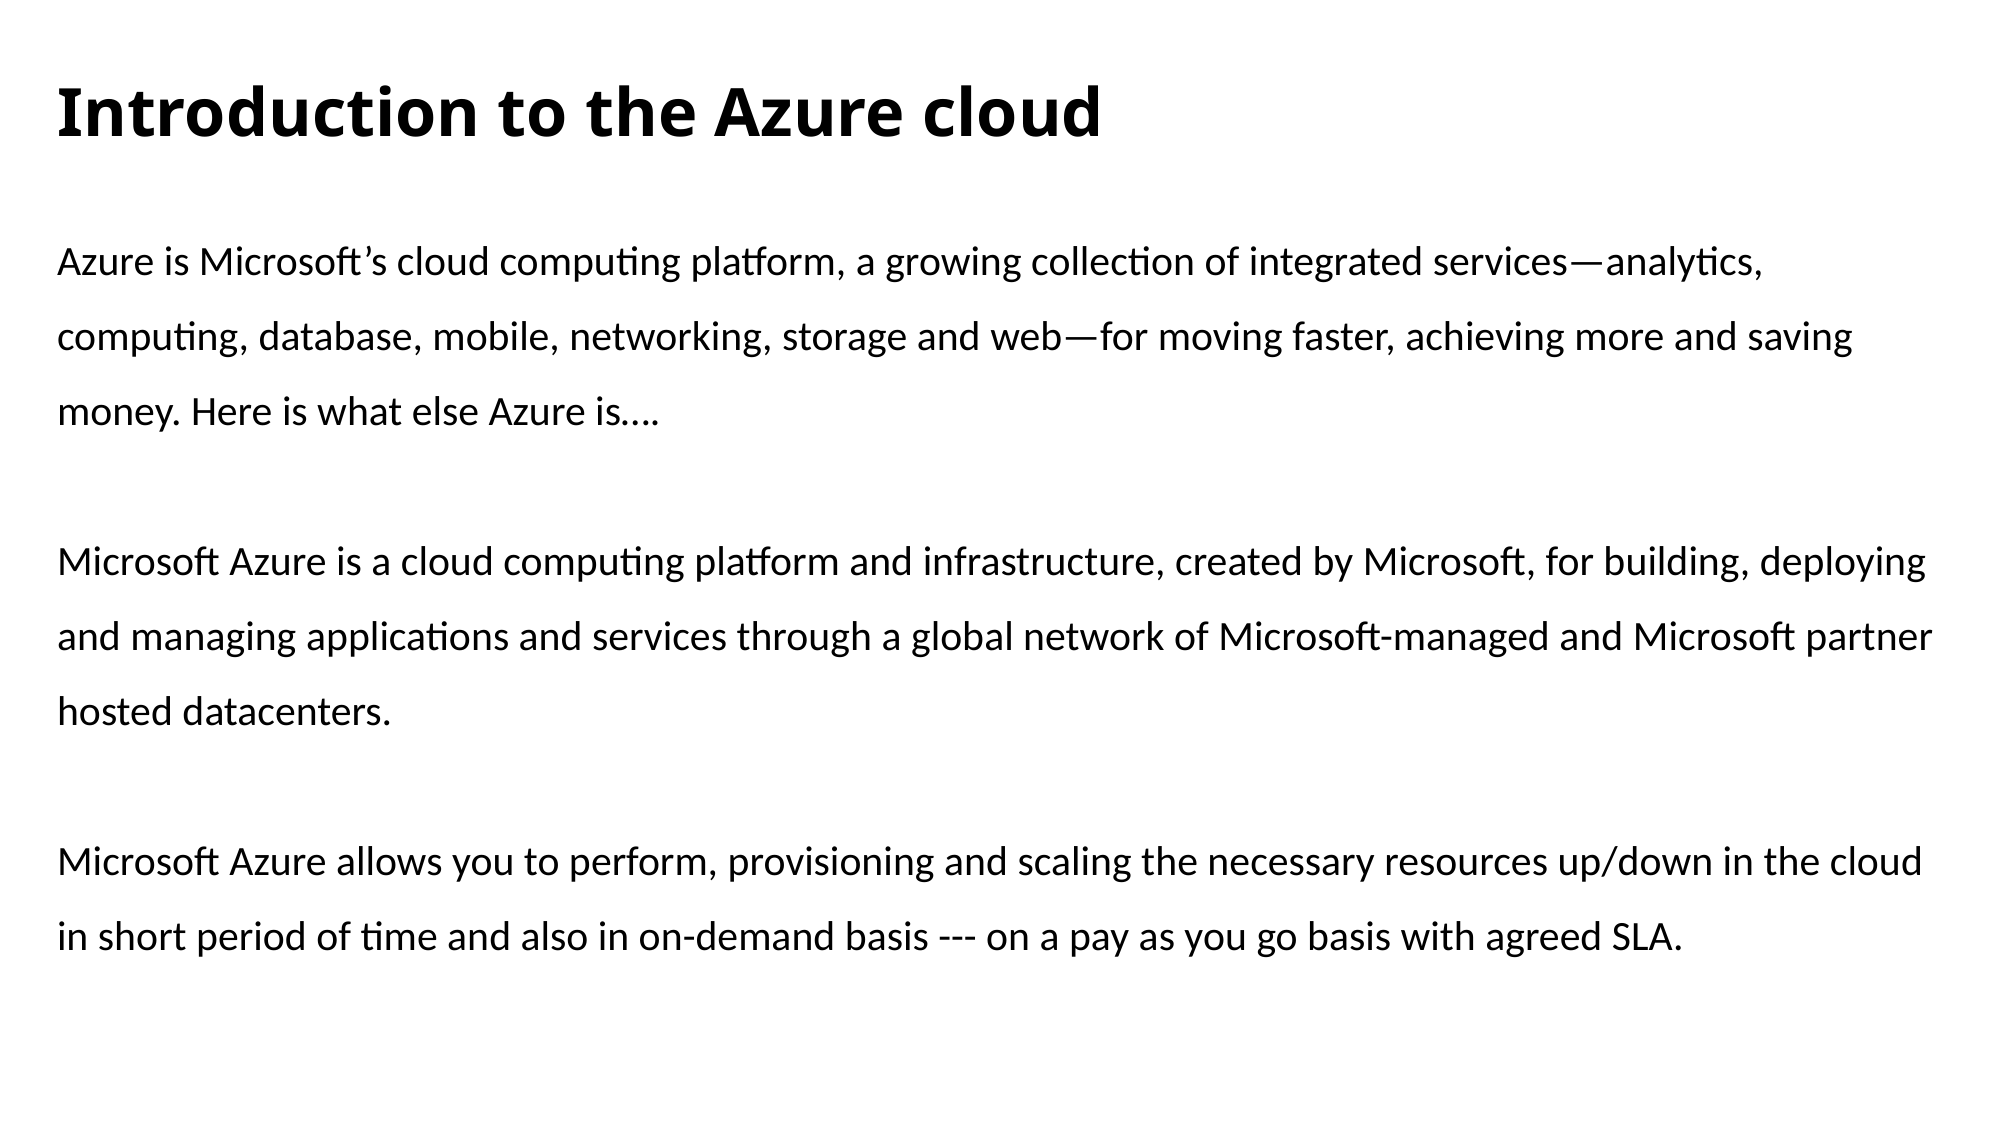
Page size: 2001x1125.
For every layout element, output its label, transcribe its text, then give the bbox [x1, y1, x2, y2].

text_box Azure is Microsoft’s cloud computing platform, a growing collection of integrated services—analytics, computing, database, mobile, networking, storage and web—for moving faster, achieving more and saving money. Here is what else Azure is…. Microsoft Azure is a cloud computing platform and infrastructure, created by Microsoft, for building, deploying and managing applications and services through a global network of Microsoft-managed and Microsoft partner hosted datacenters. Microsoft Azure allows you to perform, provisioning and scaling the necessary resources up/down in the cloud in short period of time and also in on-demand basis --- on a pay as you go basis with agreed SLA. [42, 201, 1956, 1116]
title Introduction to the Azure cloud [42, 0, 1586, 201]
